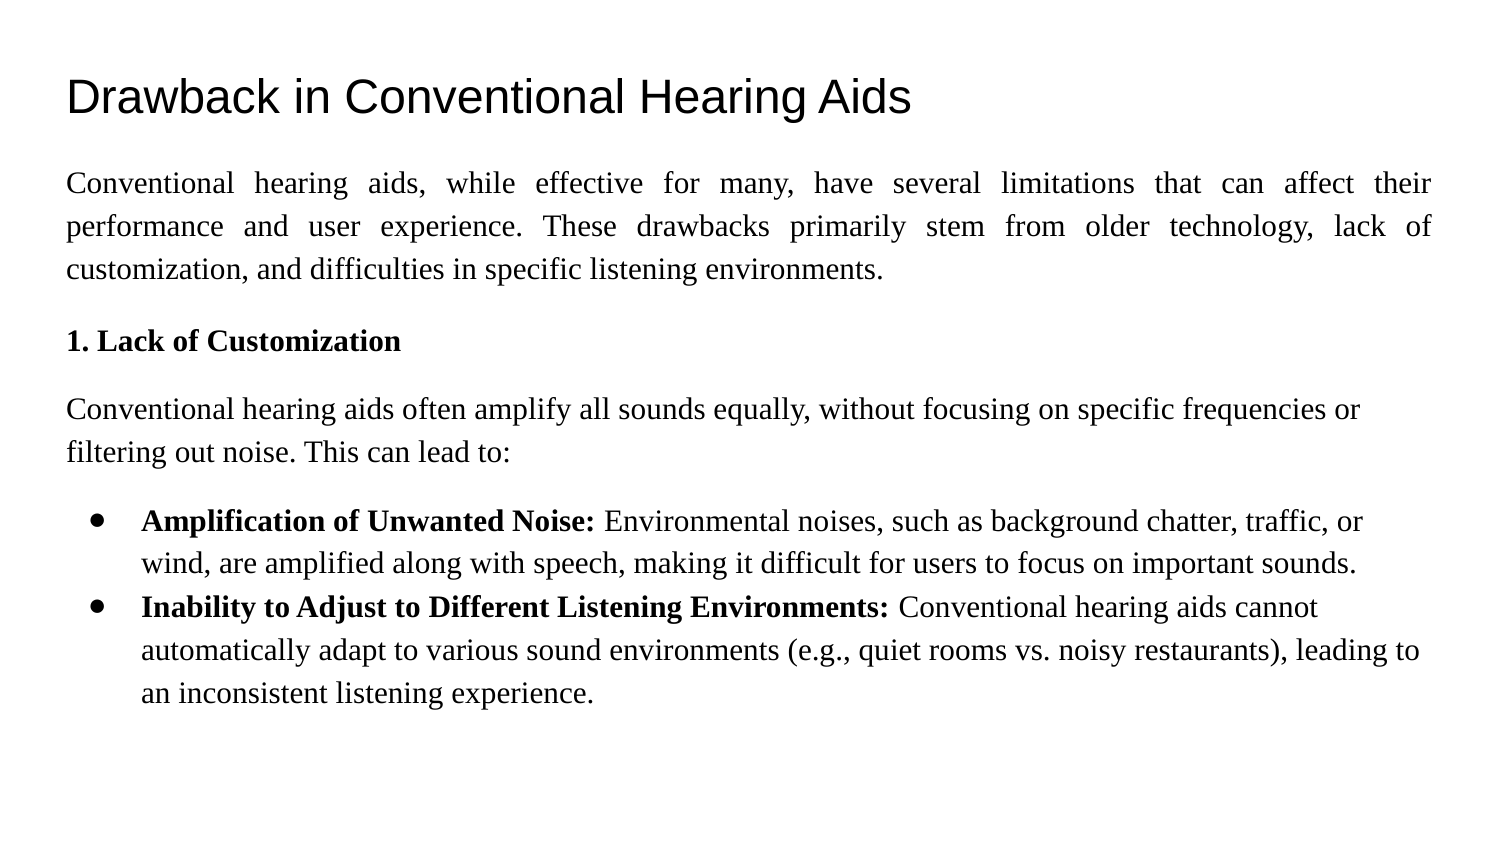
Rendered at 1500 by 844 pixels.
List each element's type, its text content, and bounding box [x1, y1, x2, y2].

list Conventional hearing aids, while effective for many, have several limitations that can affect their performance and user experience. These drawbacks primarily stem from older technology, lack of customization, and difficulties in specific listening environments. 1. Lack of Customization Conventional hearing aids often amplify all sounds equally, without focusing on specific frequencies or filtering out noise. This can lead to: Amplification of Unwanted Noise: Environmental noises, such as background chatter, traffic, or wind, are amplified along with speech, making it difficult for users to focus on important sounds. Inability to Adjust to Different Listening Environments: Conventional hearing aids cannot automatically adapt to various sound environments (e.g., quiet rooms vs. noisy restaurants), leading to an inconsistent listening experience. [51, 141, 1449, 703]
title Drawback in Conventional Hearing Aids [51, 50, 1449, 141]
